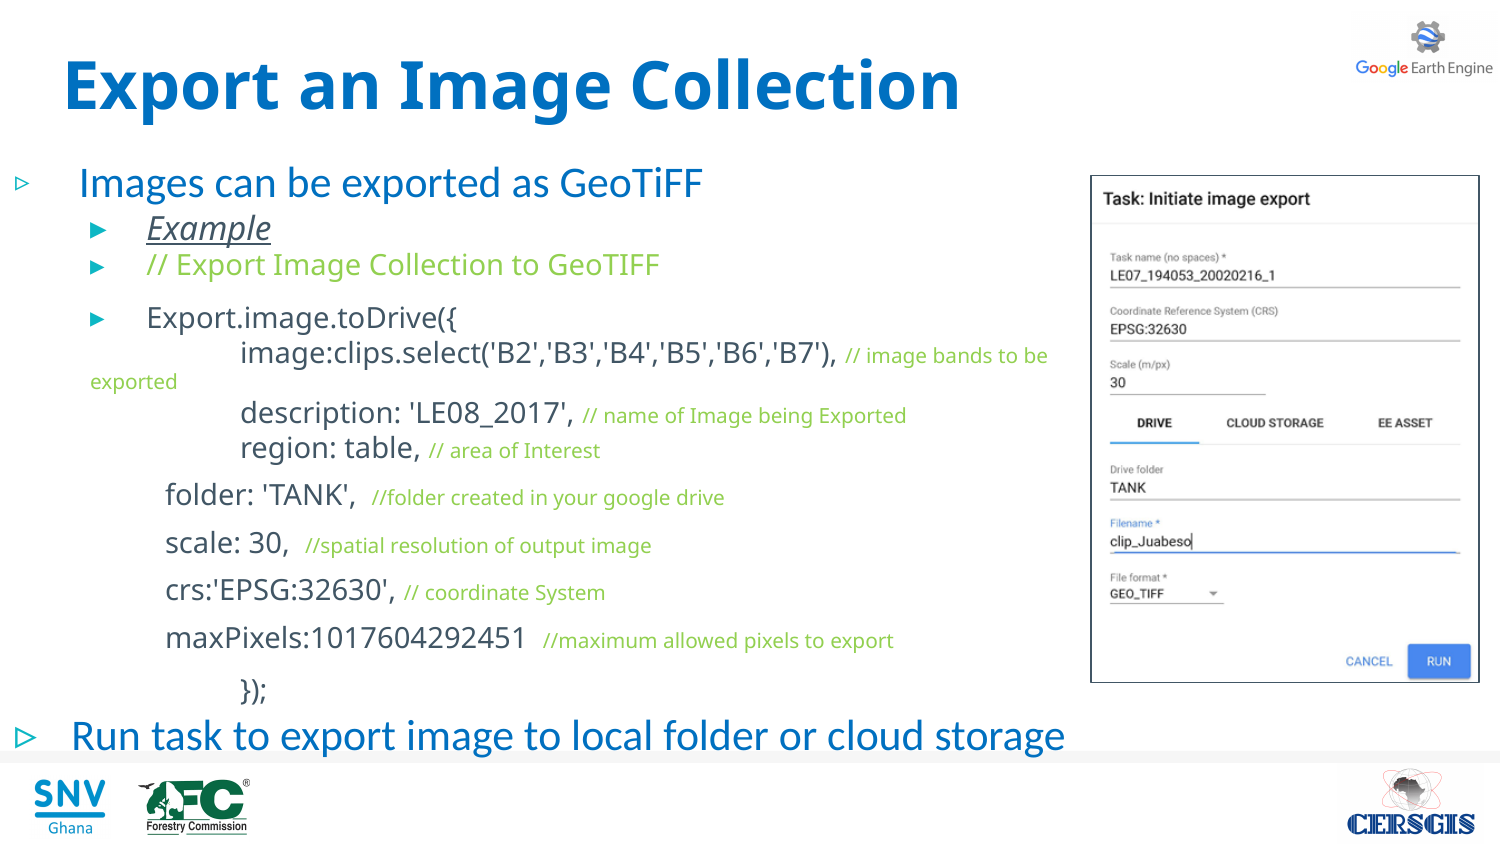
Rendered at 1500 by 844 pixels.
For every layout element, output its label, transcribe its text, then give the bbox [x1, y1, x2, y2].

picture [1337, 763, 1484, 844]
title Export an Image Collection [47, 36, 1248, 138]
picture [29, 775, 111, 839]
picture [138, 772, 250, 842]
list Images can be exported as GeoTiFF Example // Export Image Collection to GeoTIFF Export.image.toDrive({ image:clips.select('B2','B3','B4','B5','B6','B7'), // image bands to be exported description: 'LE08_2017', // name of Image being Exported region: table, // area of Interest folder: 'TANK', //folder created in your google drive scale: 30, //spatial resolution of output image crs:'EPSG:32630', // coordinate System maxPixels:1017604292451 //maximum allowed pixels to export }); Run task to export image to local folder or cloud storage [0, 139, 1092, 719]
picture [1351, 11, 1498, 83]
picture [1091, 175, 1479, 682]
